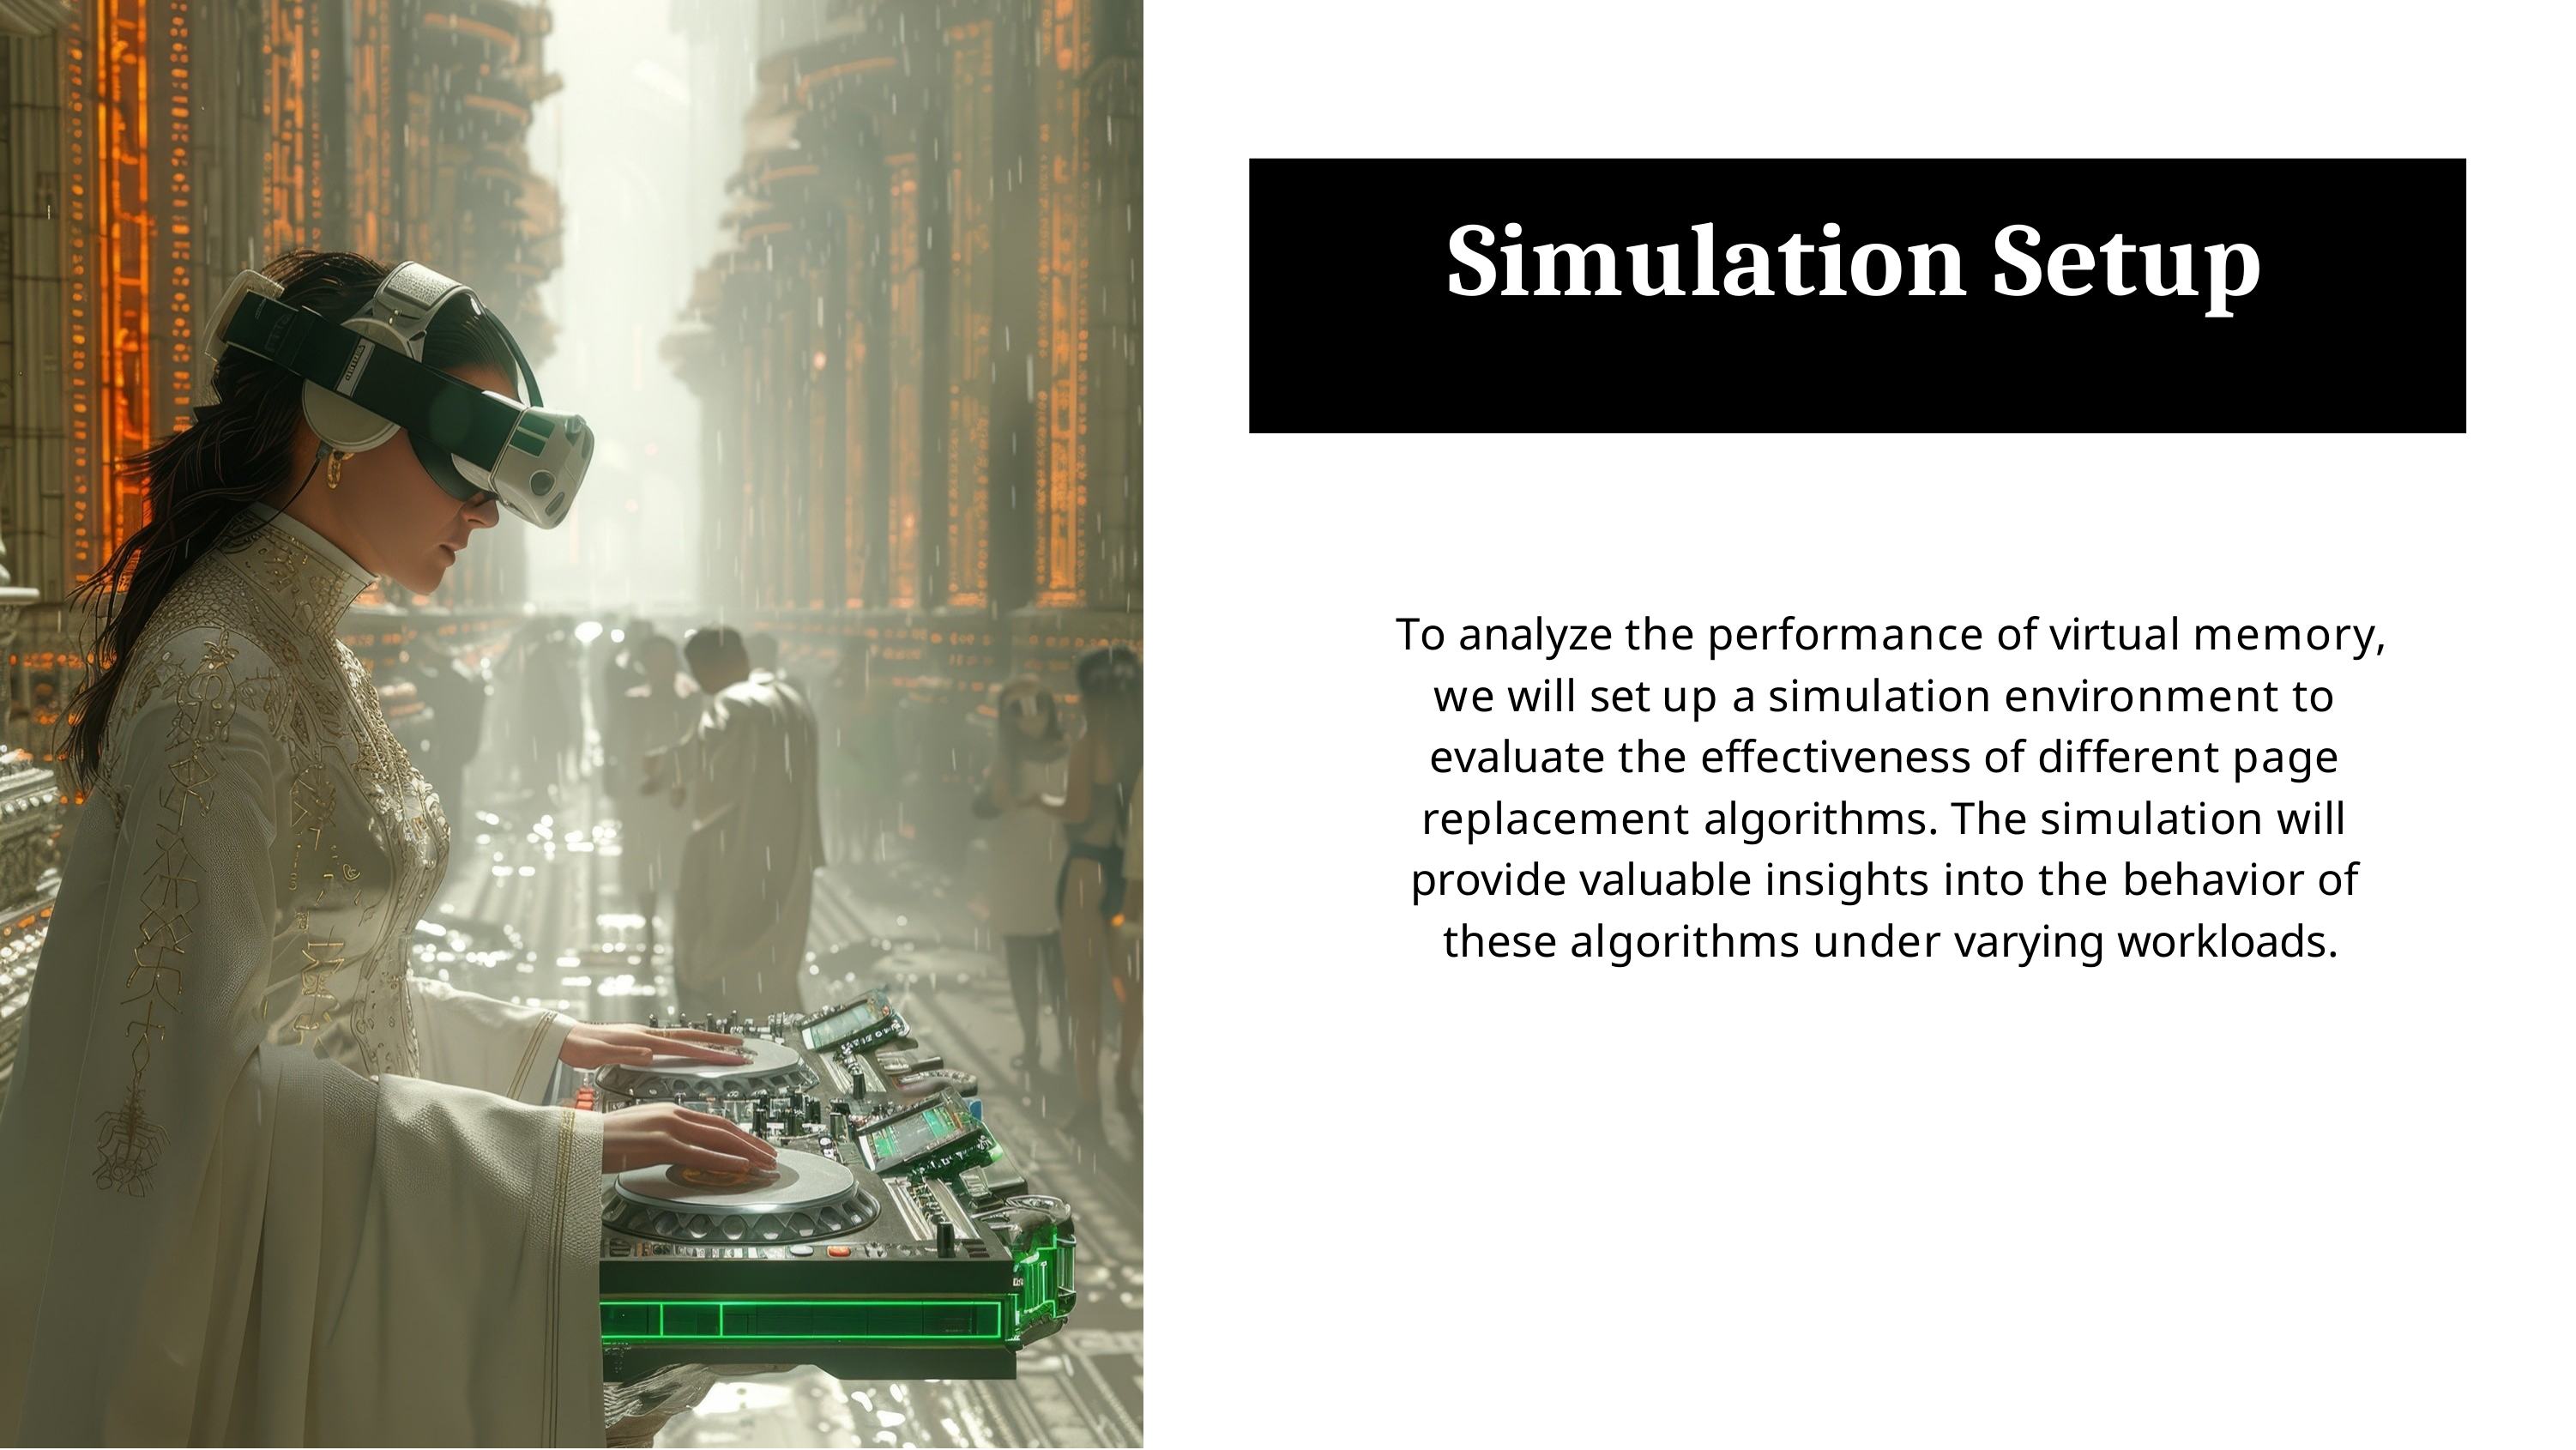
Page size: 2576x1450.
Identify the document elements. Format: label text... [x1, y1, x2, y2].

title Simulation Setup [1249, 158, 2467, 433]
picture [0, 0, 1144, 1448]
text_box To analyze the performance of virtual memory, we will set up a simulation environment to evaluate the effectiveness of different page replacement algorithms. The simulation will provide valuable insights into the behavior of these algorithms under varying workloads. [1373, 595, 2408, 966]
